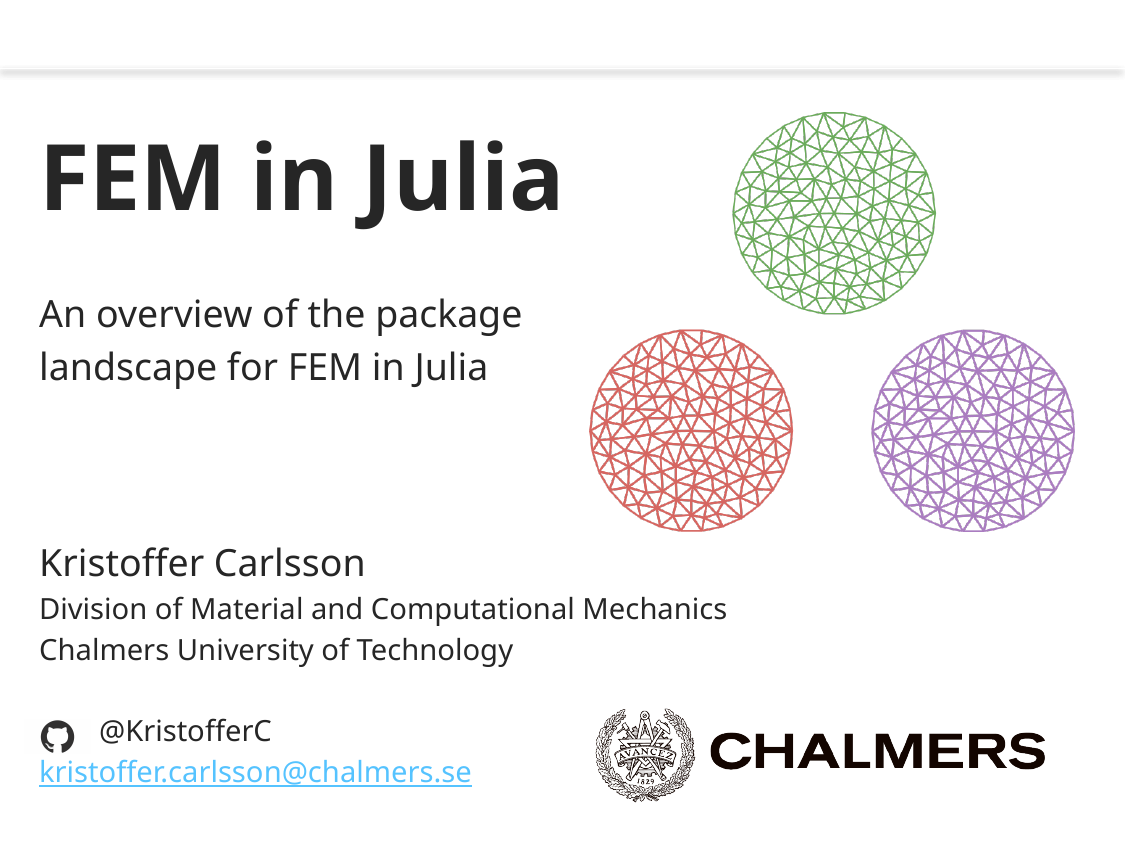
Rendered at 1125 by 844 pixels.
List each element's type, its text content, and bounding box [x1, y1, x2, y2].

picture [24, 718, 91, 755]
list Kristoffer Carlsson Division of Material and Computational Mechanics Chalmers University of Technology @KristofferC kristoffer.carlsson@chalmers.se [24, 531, 1125, 844]
list FEM in Julia [24, 111, 588, 213]
picture [589, 111, 1075, 532]
list An overview of the package landscape for FEM in Julia [24, 290, 584, 404]
picture [589, 699, 1051, 810]
